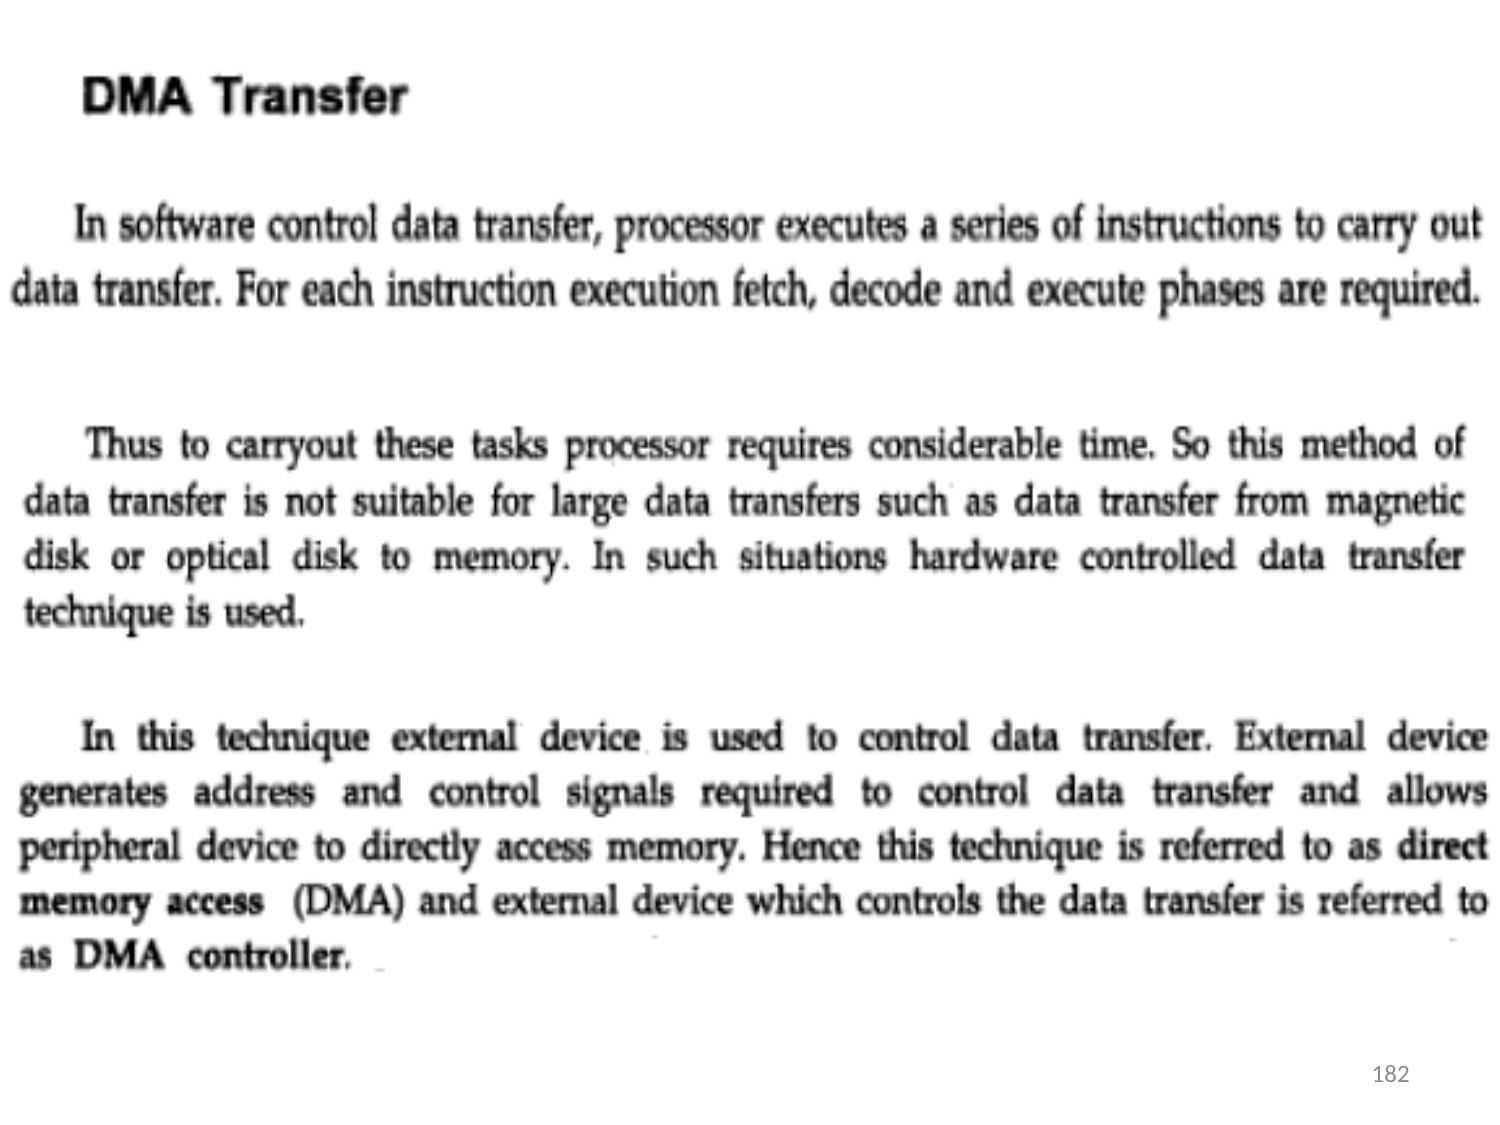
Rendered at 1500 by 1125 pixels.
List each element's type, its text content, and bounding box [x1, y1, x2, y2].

slide_number 182 [1074, 1042, 1425, 1103]
picture [0, 187, 1500, 326]
picture [74, 49, 426, 138]
picture [0, 412, 1500, 663]
picture [0, 712, 1500, 1001]
